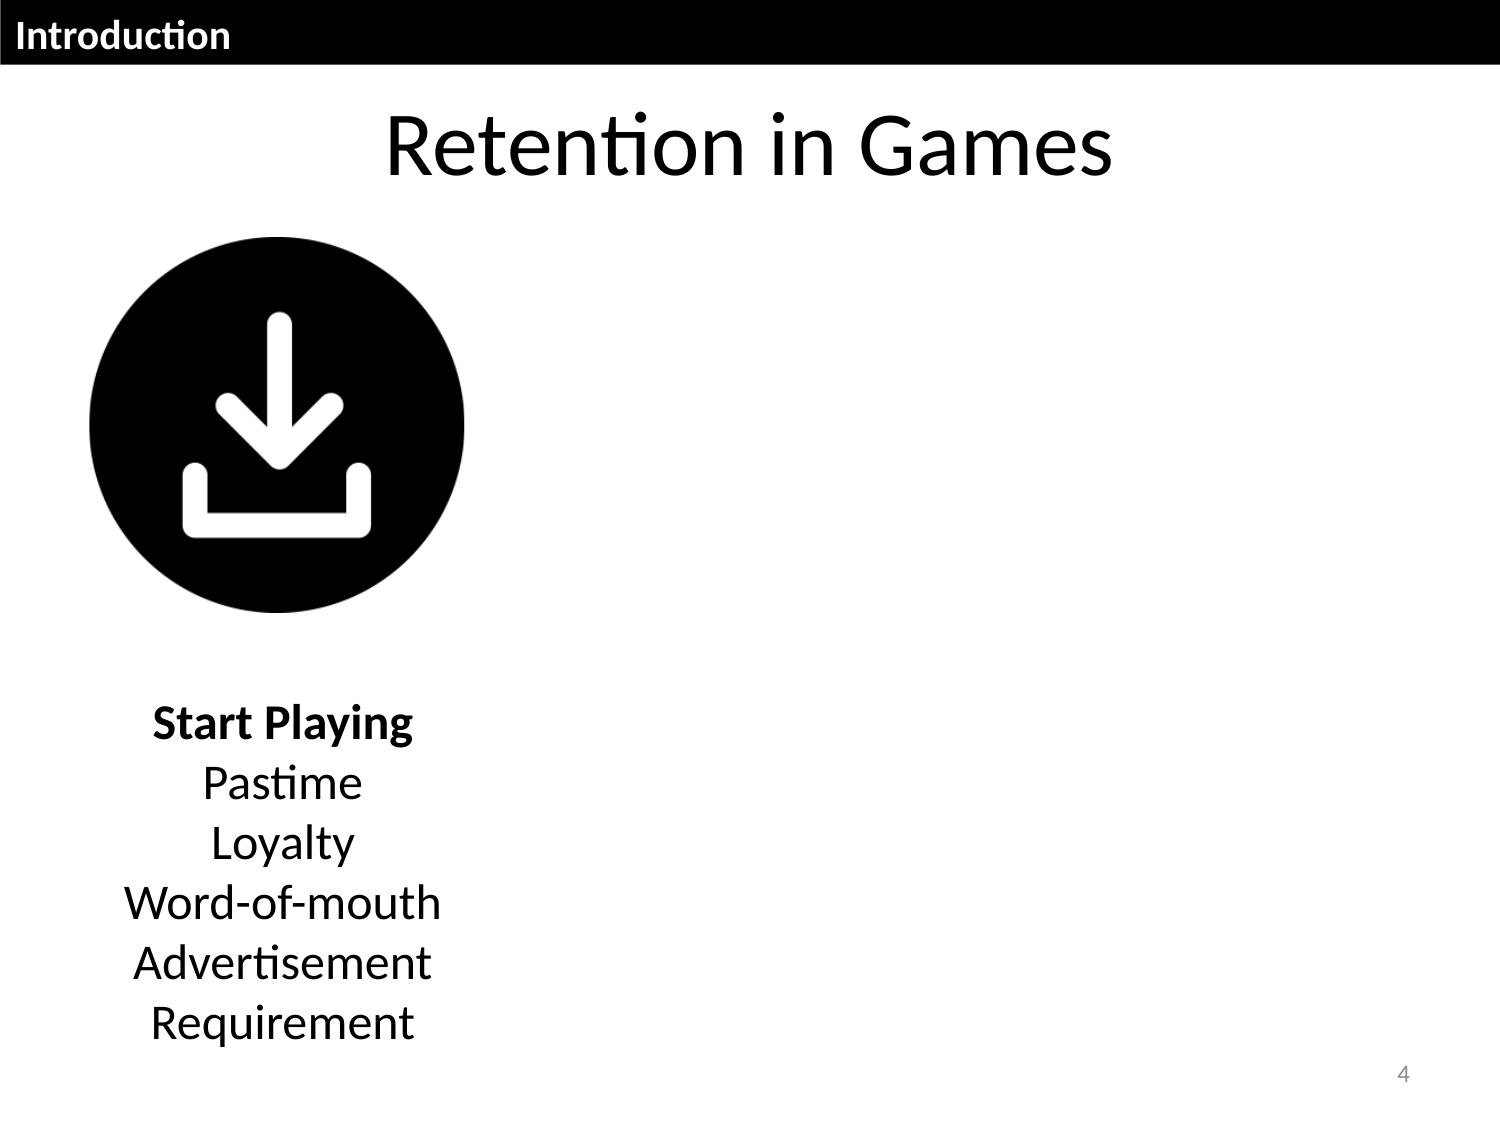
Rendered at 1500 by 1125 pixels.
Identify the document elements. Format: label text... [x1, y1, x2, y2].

picture [87, 237, 576, 613]
title Retention in Games [75, 65, 1425, 233]
text_box Start Playing Pastime Loyalty Word-of-mouth Advertisement Requirement [87, 681, 479, 1057]
text_box Introduction [0, 0, 1500, 65]
slide_number 4 [1074, 1042, 1425, 1103]
